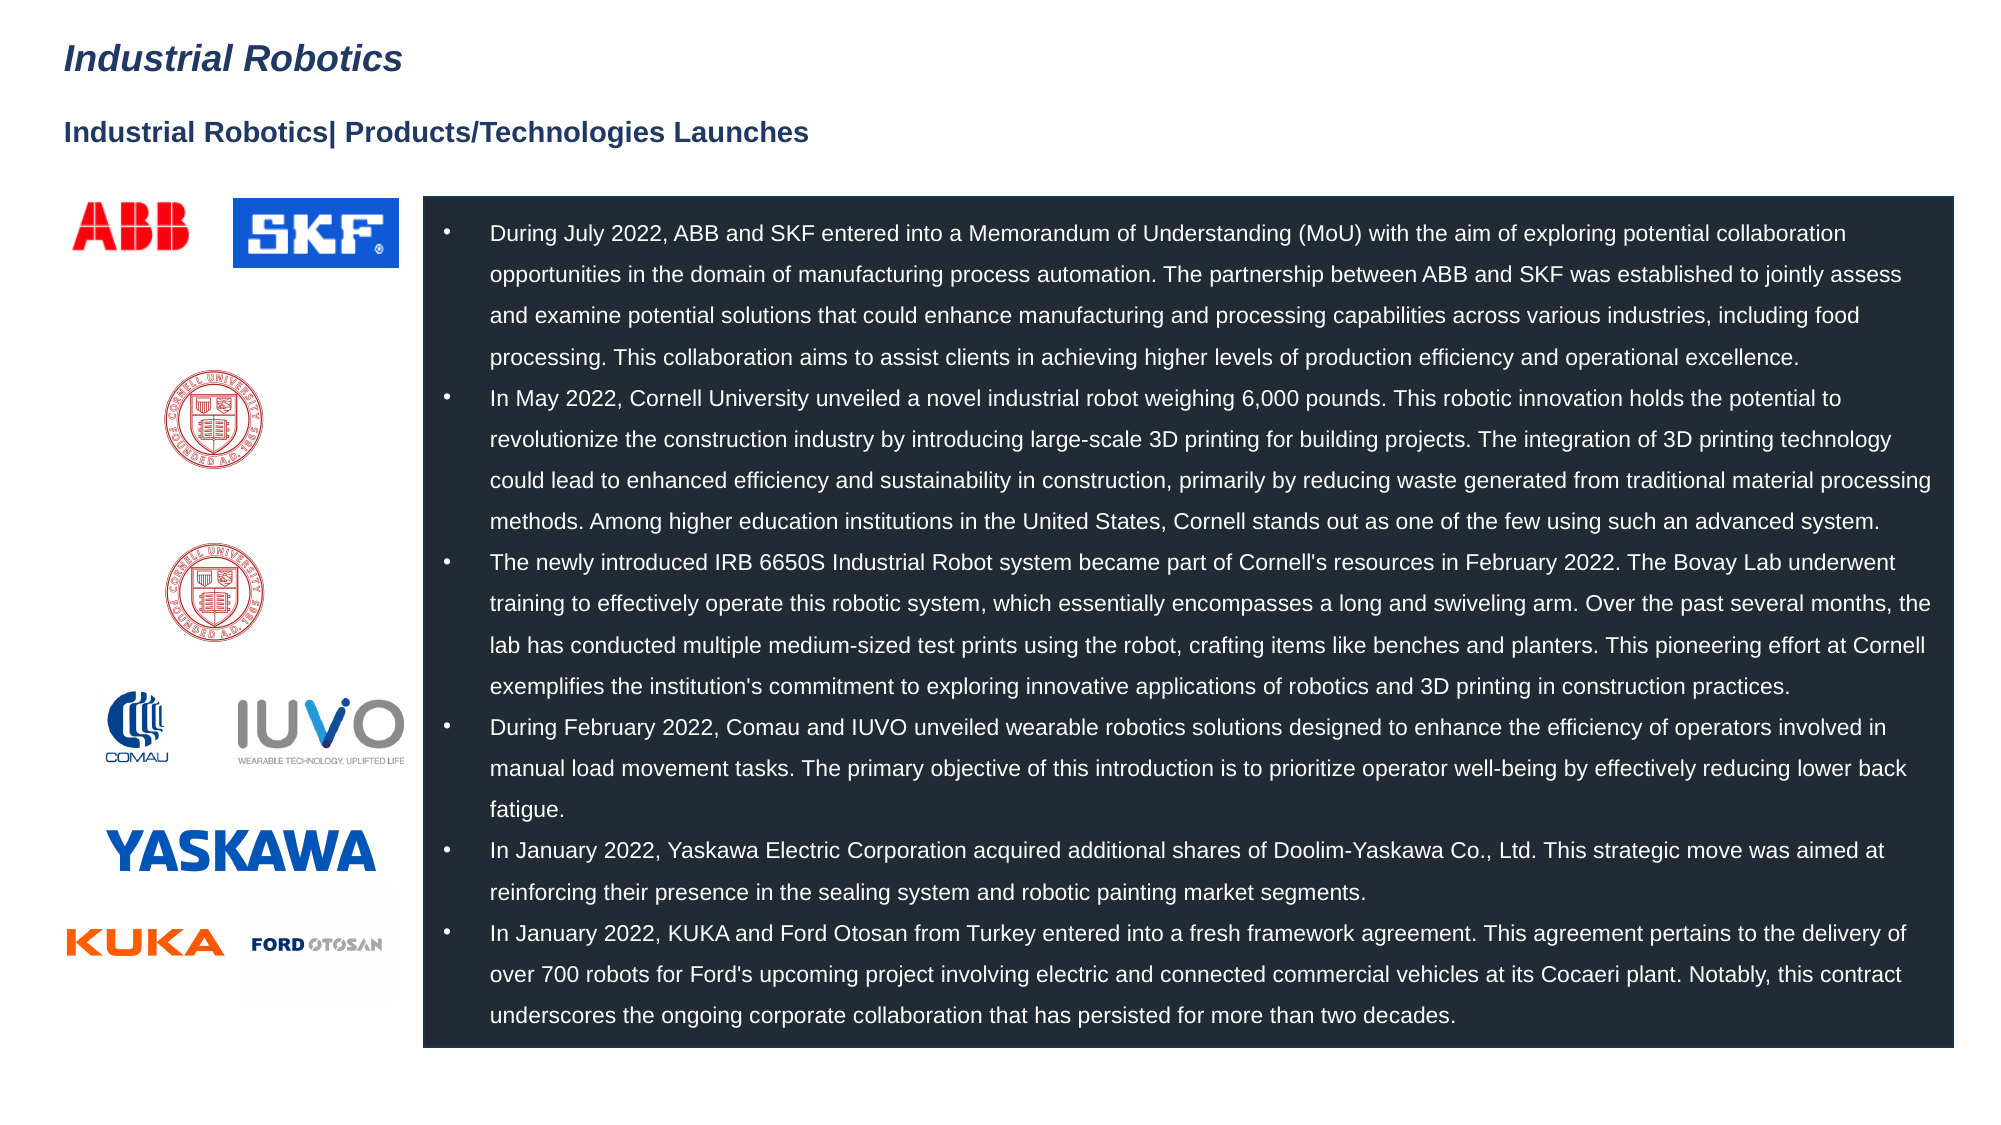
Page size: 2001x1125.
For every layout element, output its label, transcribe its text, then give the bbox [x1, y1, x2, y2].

picture [238, 885, 396, 1004]
picture [97, 688, 175, 766]
picture [51, 182, 209, 260]
text_box During July 2022, ABB and SKF entered into a Memorandum of Understanding (MoU) with the aim of exploring potential collaboration opportunities in the domain of manufacturing process automation. The partnership between ABB and SKF was established to jointly assess and examine potential solutions that could enhance manufacturing and processing capabilities across various industries, including food processing. This collaboration aims to assist clients in achieving higher levels of production efficiency and operational excellence. In May 2022, Cornell University unveiled a novel industrial robot weighing 6,000 pounds. This robotic innovation holds the potential to revolutionize the construction industry by introducing large-scale 3D printing for building projects. The integration of 3D printing technology could lead to enhanced efficiency and sustainability in construction, primarily by reducing waste generated from traditional material processing methods. Among higher education institutions in the United States, Cornell stands out as one of the few using such an advanced system. The newly introduced IRB 6650S Industrial Robot system became part of Cornell's resources in February 2022. The Bovay Lab underwent training to effectively operate this robotic system, which essentially encompasses a long and swiveling arm. Over the past several months, the lab has conducted multiple medium-sized test prints using the robot, crafting items like benches and planters. This pioneering effort at Cornell exemplifies the institution's commitment to exploring innovative applications of robotics and 3D printing in construction practices. During February 2022, Comau and IUVO unveiled wearable robotics solutions designed to enhance the efficiency of operators involved in manual load movement tasks. The primary objective of this introduction is to prioritize operator well-being by effectively reducing lower back fatigue. In January 2022, Yaskawa Electric Corporation acquired additional shares of Doolim-Yaskawa Co., Ltd. This strategic move was aimed at reinforcing their presence in the sealing system and robotic painting market segments. In January 2022, KUKA and Ford Otosan from Turkey entered into a fresh framework agreement. This agreement pertains to the delivery of over 700 robots for Ford's upcoming project involving electric and connected commercial vehicles at its Cocaeri plant. Notably, this contract underscores the ongoing corporate collaboration that has persisted for more than two decades. [428, 197, 1950, 1036]
picture [161, 367, 267, 473]
picture [238, 698, 404, 765]
picture [233, 198, 399, 268]
picture [67, 929, 225, 956]
picture [101, 825, 381, 876]
picture [162, 540, 268, 646]
text_box Industrial Robotics| Products/Technologies Launches [49, 105, 1092, 156]
text_box [423, 196, 1954, 1048]
text_box Industrial Robotics [49, 26, 502, 105]
